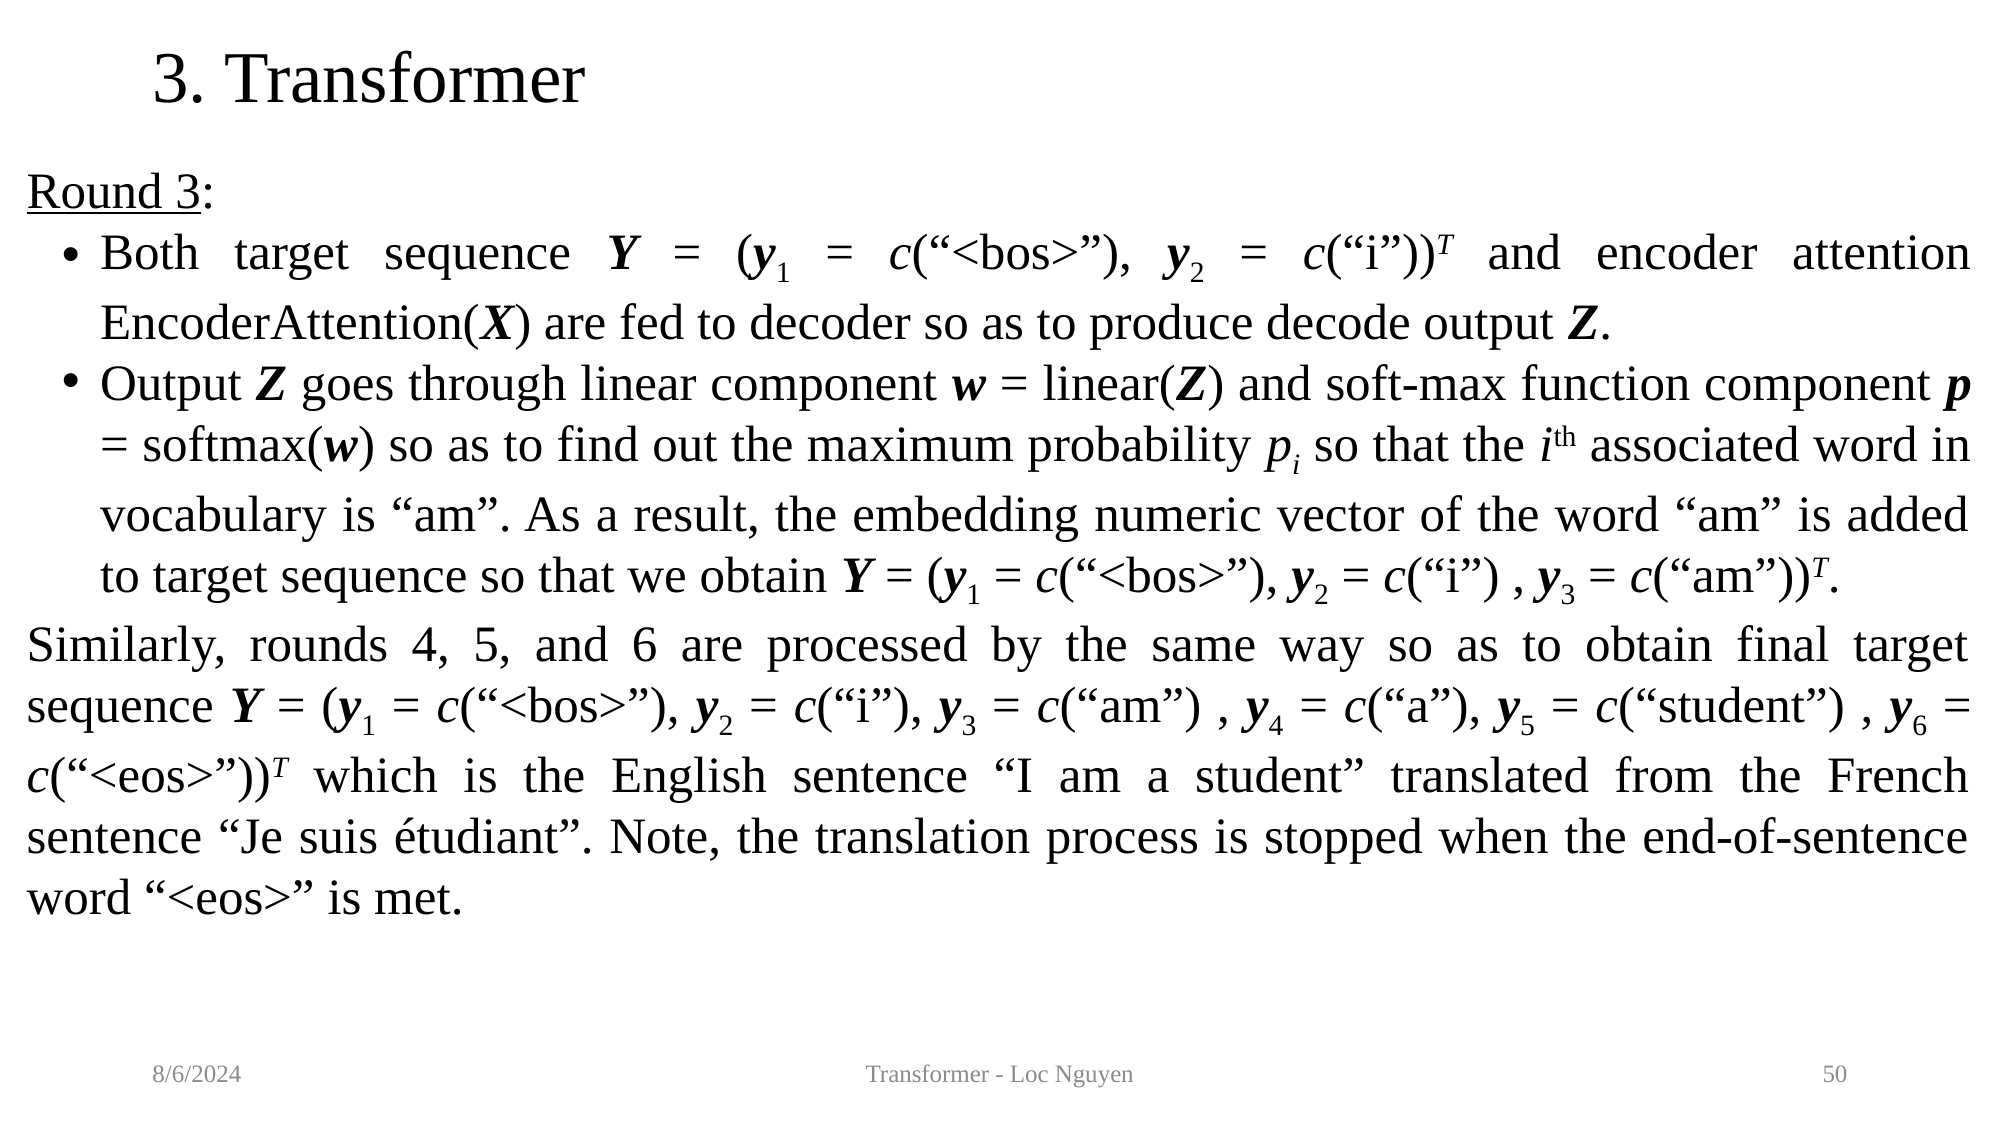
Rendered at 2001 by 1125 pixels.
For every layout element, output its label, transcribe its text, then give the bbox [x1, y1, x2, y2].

slide_number 50 [1412, 1042, 1863, 1103]
footer Transformer - Loc Nguyen [662, 1042, 1338, 1103]
list Round 3: Both target sequence Y = (y1 = c(“<bos>”), y2 = c(“i”))T and encoder attention EncoderAttention(X) are fed to decoder so as to produce decode output Z. Output Z goes through linear component w = linear(Z) and soft-max function component p = softmax(w) so as to find out the maximum probability pi so that the ith associated word in vocabulary is “am”. As a result, the embedding numeric vector of the word “am” is added to target sequence so that we obtain Y = (y1 = c(“<bos>”), y2 = c(“i”) , y3 = c(“am”))T. Similarly, rounds 4, 5, and 6 are processed by the same way so as to obtain final target sequence Y = (y1 = c(“<bos>”), y2 = c(“i”), y3 = c(“am”) , y4 = c(“a”), y5 = c(“student”) , y6 = c(“<eos>”))T which is the English sentence “I am a student” translated from the French sentence “Je suis étudiant”. Note, the translation process is stopped when the end-of-sentence word “<eos>” is met. [11, 149, 1987, 1000]
title 3. Transformer [137, 19, 1863, 128]
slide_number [137, 1042, 588, 1103]
